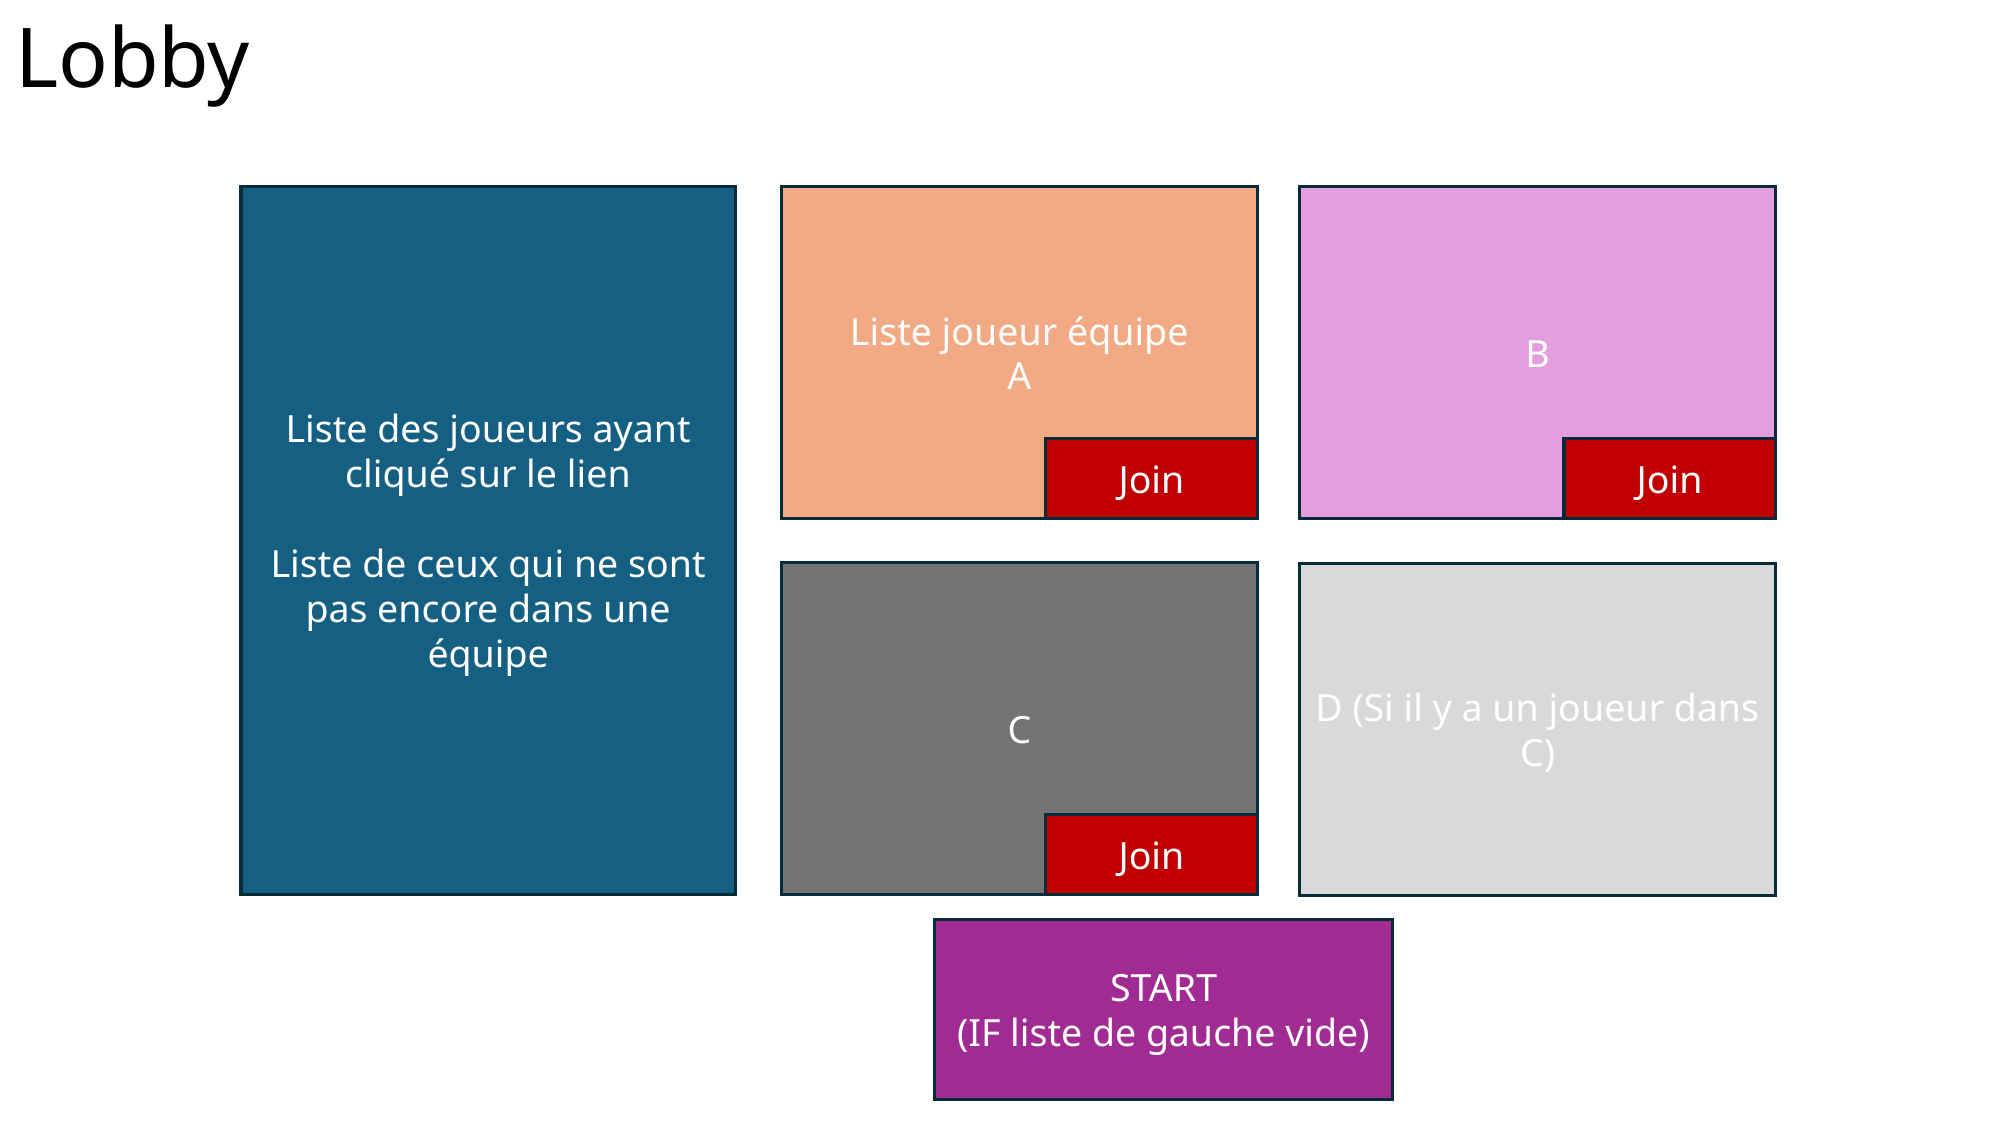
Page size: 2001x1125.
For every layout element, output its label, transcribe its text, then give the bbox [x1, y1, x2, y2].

text_box Join [1562, 437, 1777, 520]
text_box Join [1044, 813, 1259, 896]
title Lobby [0, 8, 828, 113]
text_box B [1298, 185, 1777, 520]
text_box Liste joueur équipe A [780, 185, 1259, 520]
text_box D (Si il y a un joueur dans C) [1298, 562, 1777, 897]
text_box START (IF liste de gauche vide) [933, 918, 1394, 1101]
text_box Join [1044, 437, 1259, 520]
text_box C [780, 561, 1259, 896]
text_box Liste des joueurs ayant cliqué sur le lien Liste de ceux qui ne sont pas encore dans une équipe [239, 185, 737, 896]
